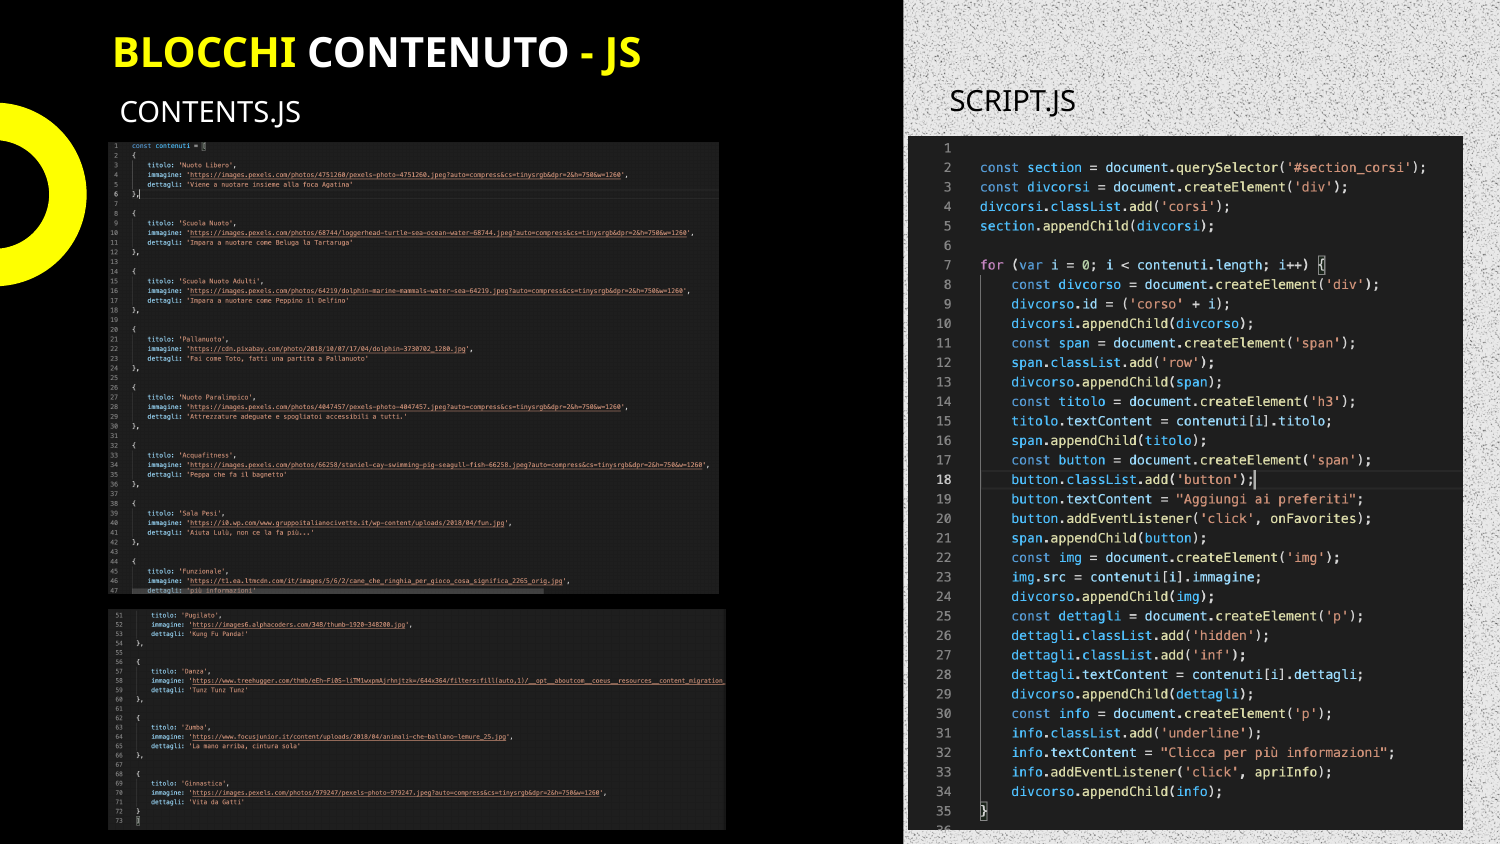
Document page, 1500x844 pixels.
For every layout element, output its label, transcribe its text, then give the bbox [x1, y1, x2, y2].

text_box CONTENTS.JS [104, 85, 317, 136]
picture [107, 141, 719, 594]
title BLOCCHI CONTENUTO - JS [96, 0, 787, 91]
picture [904, 0, 1500, 844]
text_box SCRIPT.JS [934, 74, 1092, 125]
picture [107, 609, 726, 830]
